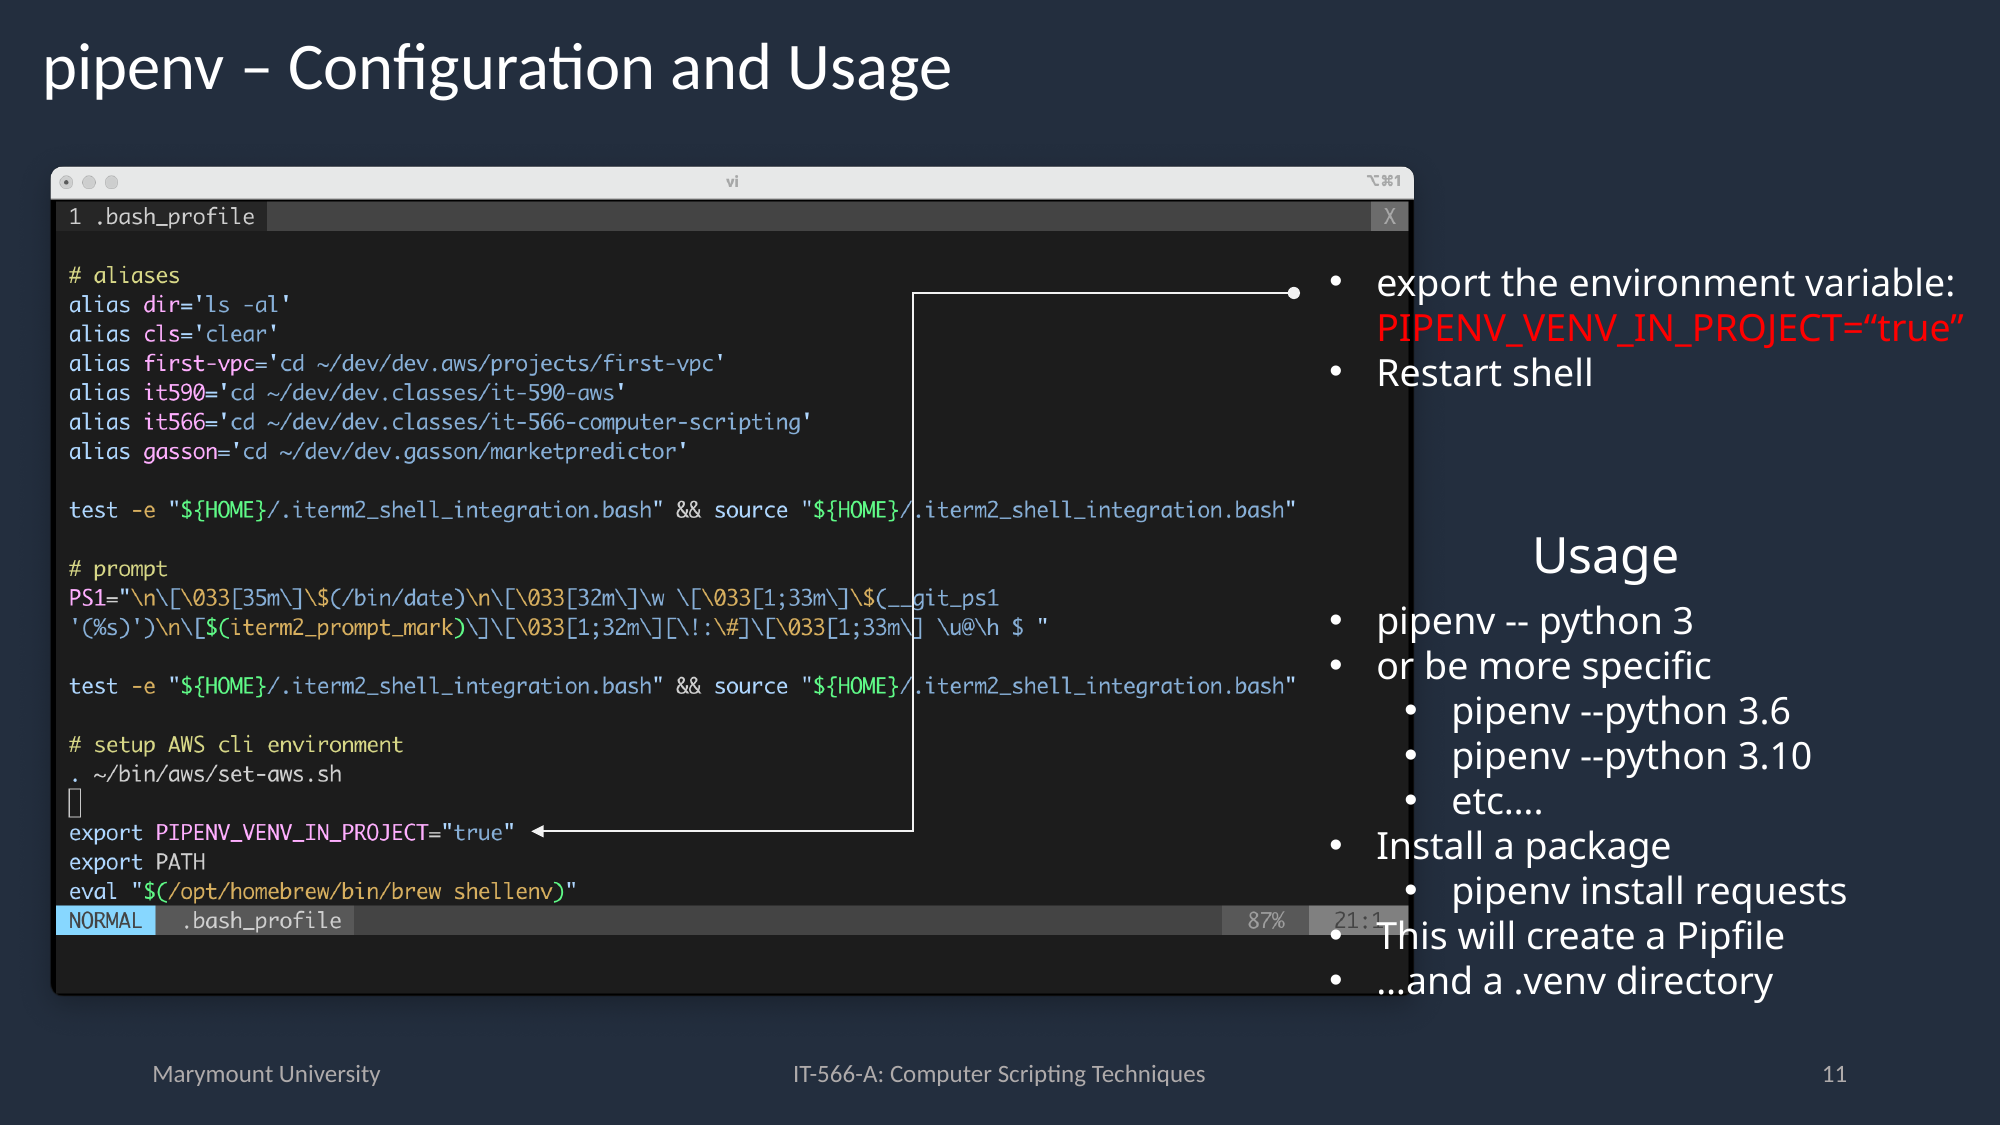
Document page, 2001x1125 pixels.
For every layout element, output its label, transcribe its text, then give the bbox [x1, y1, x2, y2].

text_box pipenv -- python 3 or be more specific pipenv --python 3.6 pipenv --python 3.10 etc…. Install a package pipenv install requests This will create a Pipfile …and a .venv directory [1452, 589, 1988, 1009]
title pipenv – Configuration and Usage [27, 22, 1977, 115]
text_box export the environment variable: PIPENV_VENV_IN_PROJECT=“true” Restart shell [1452, 251, 1988, 401]
slide_number 11 [1412, 1042, 1863, 1103]
slide_number Marymount University [137, 1043, 588, 1103]
text_box Usage [1517, 515, 1695, 591]
picture [12, 137, 1452, 1043]
footer IT-566-A: Computer Scripting Techniques [662, 1043, 1338, 1103]
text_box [531, 292, 1294, 832]
